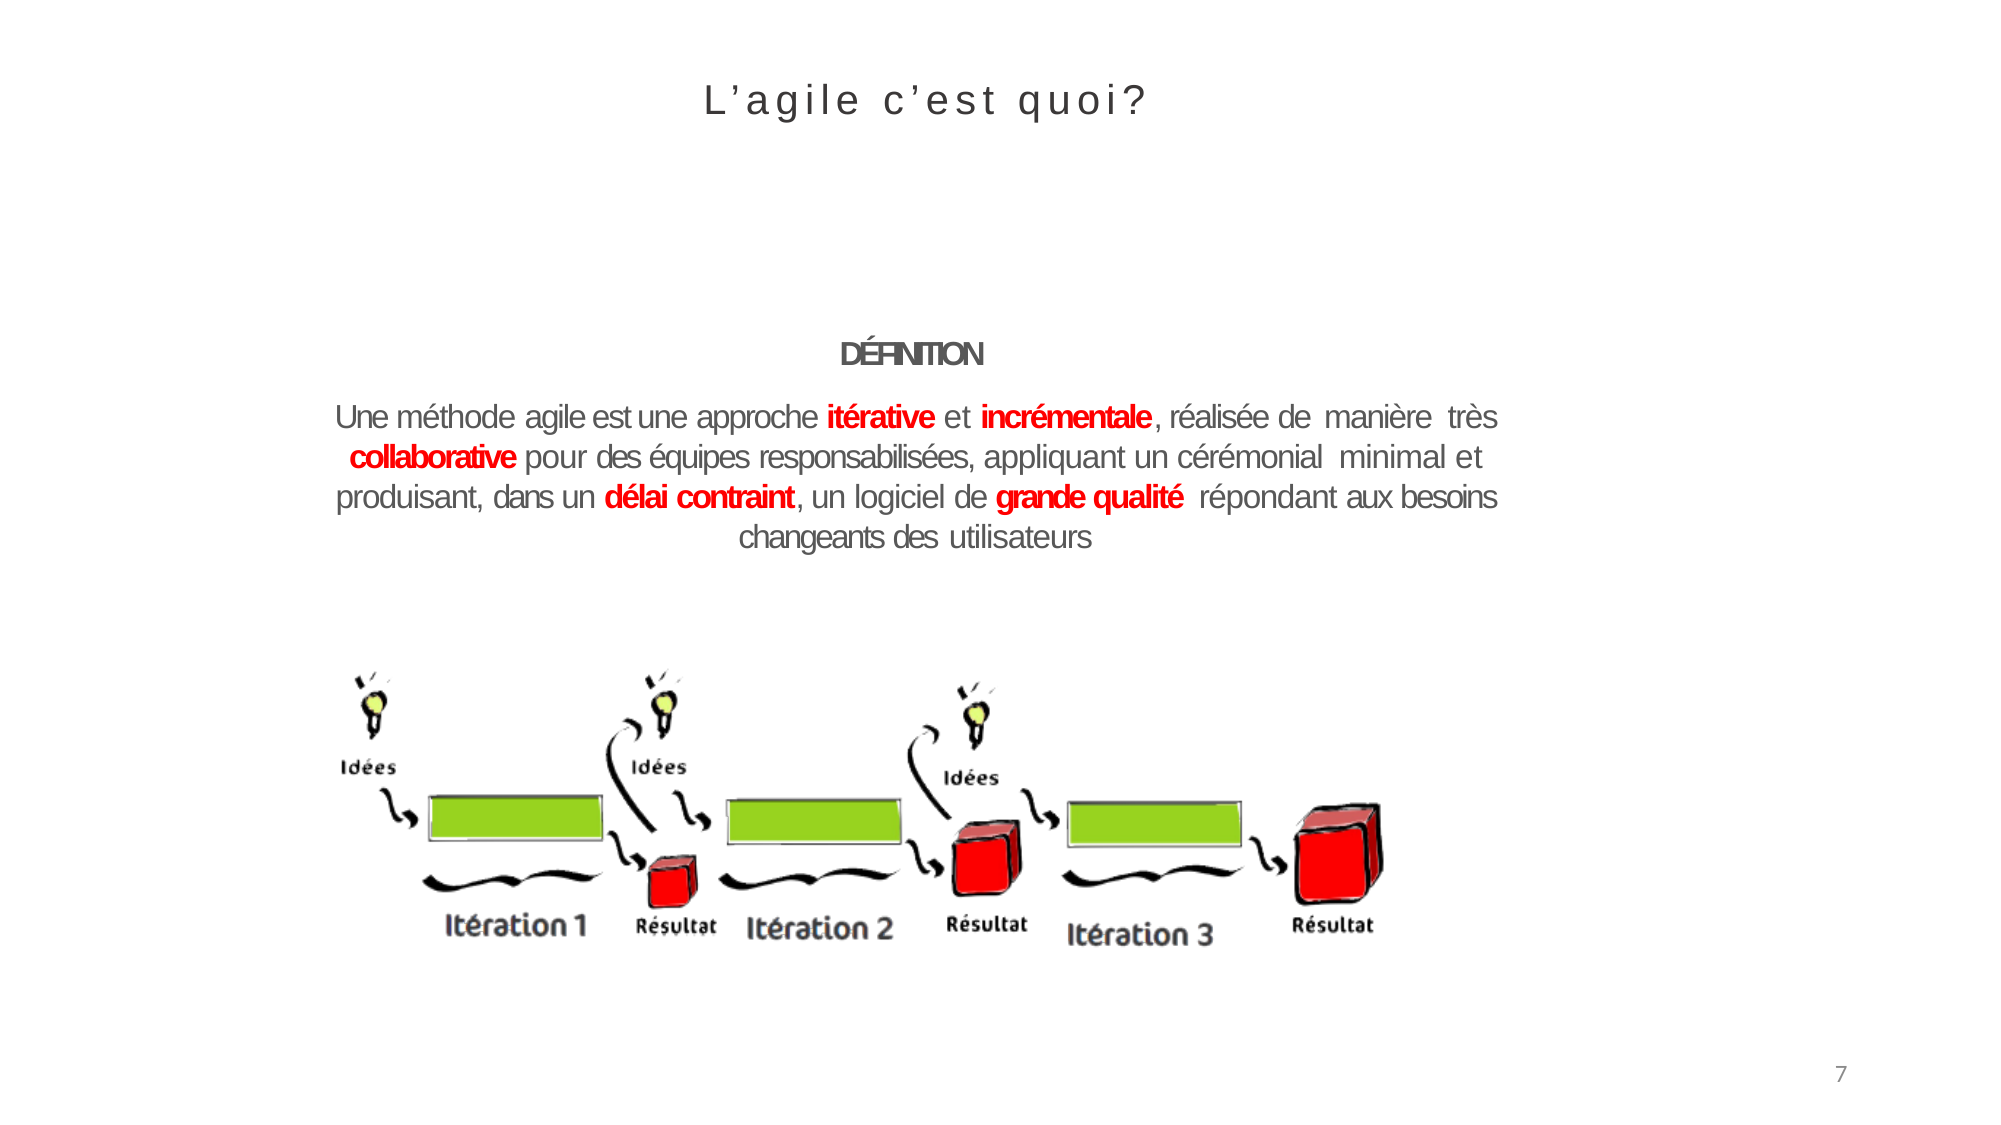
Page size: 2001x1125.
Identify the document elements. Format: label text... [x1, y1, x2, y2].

text_box DÉFINITION Une méthode agile est une approche itérative et incrémentale, réalisée de manière très collaborative pour des équipes responsabilisées, appliquant un cérémonial minimal et produisant, dans un délai contraint, un logiciel de grande qualité répondant aux besoins changeants des utilisateurs [269, 304, 1561, 556]
text_box L’agile c’est quoi? [224, 71, 1625, 134]
text_box [291, 650, 1426, 968]
slide_number 7 [1412, 1042, 1863, 1103]
